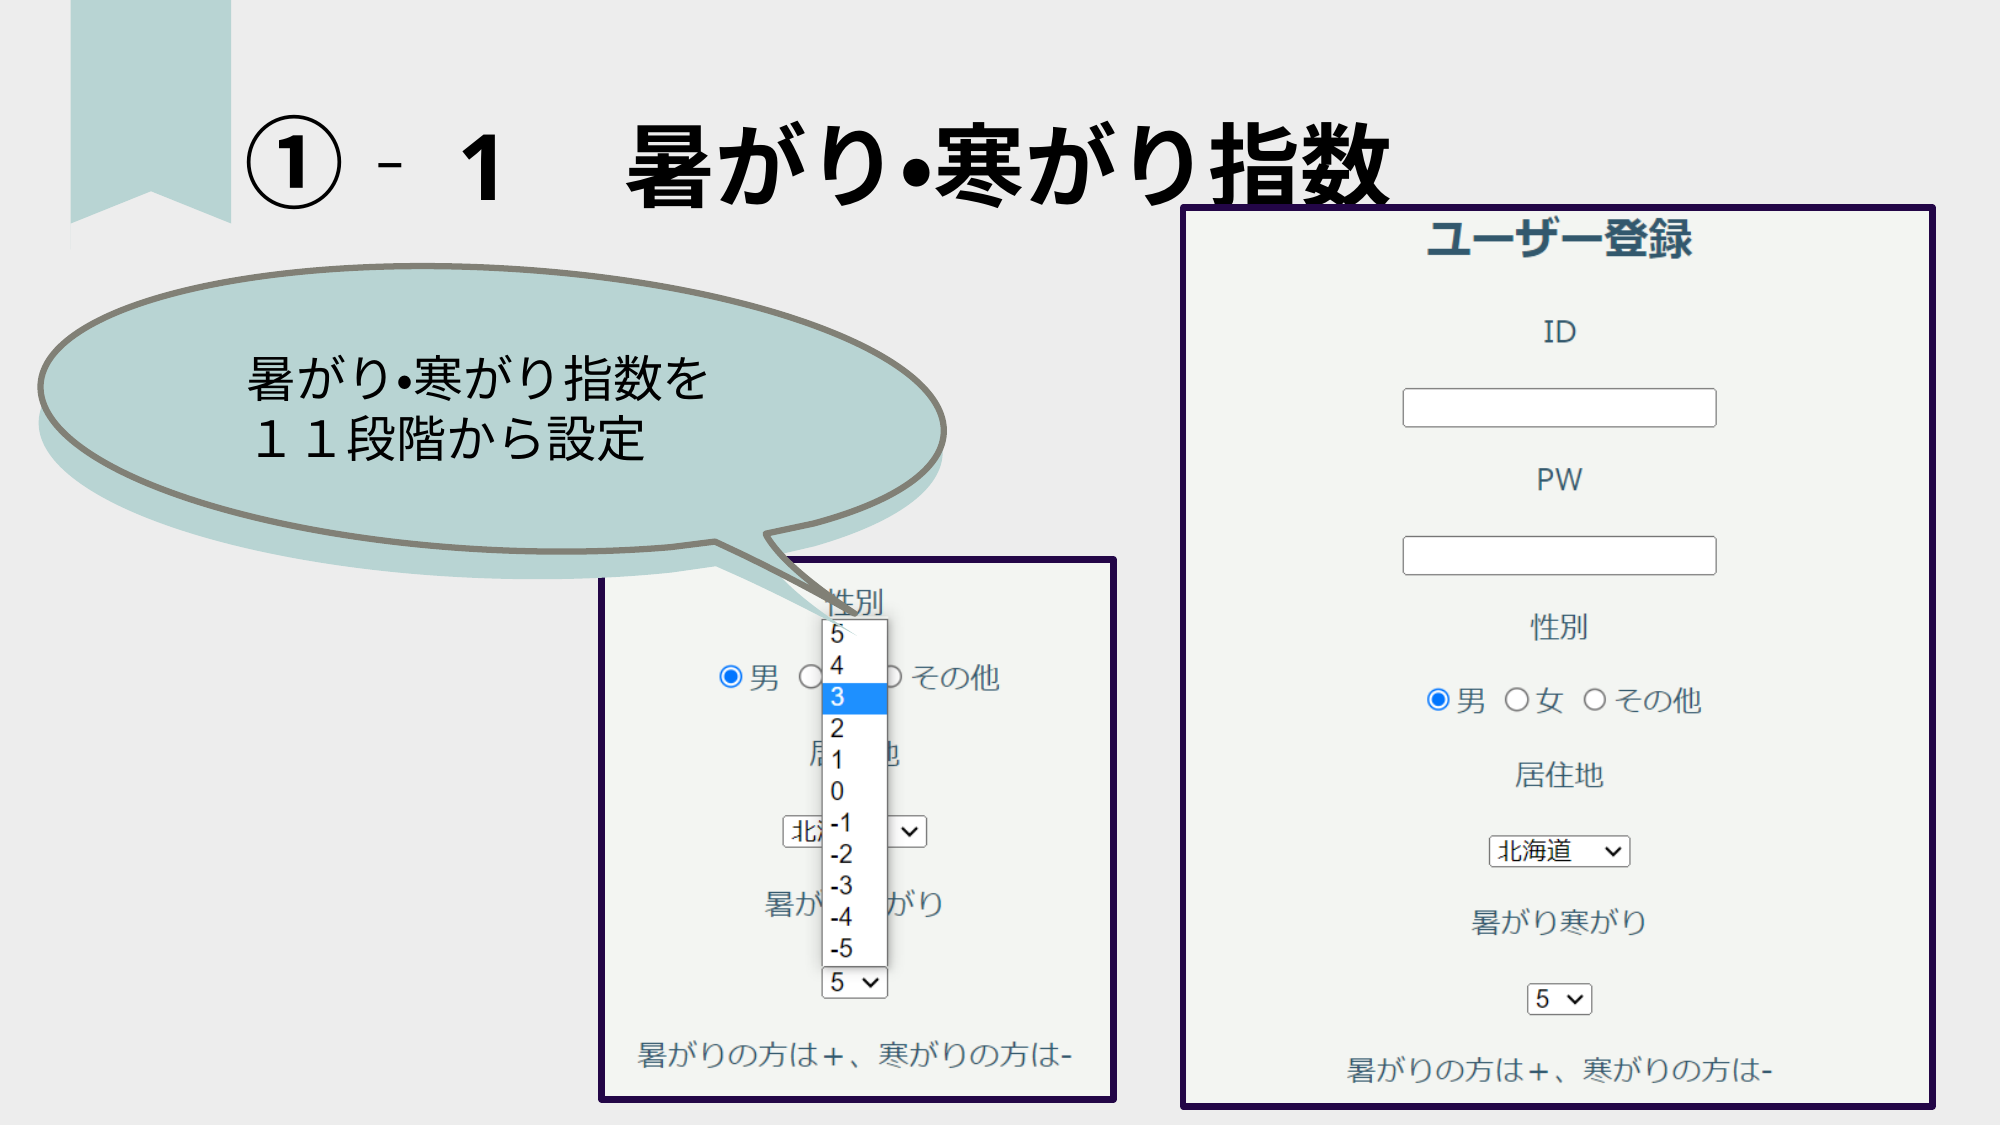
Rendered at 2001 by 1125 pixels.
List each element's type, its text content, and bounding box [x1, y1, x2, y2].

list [1186, 210, 1930, 1104]
text_box [70, 0, 232, 250]
picture [604, 562, 1111, 1097]
text_box [40, 266, 944, 562]
text_box [38, 403, 755, 580]
text_box 暑がり・寒がり指数を １１段階から設定 [231, 340, 891, 476]
title ①‐1 暑がり・寒がり指数 [137, 59, 1863, 278]
text_box [767, 444, 943, 554]
